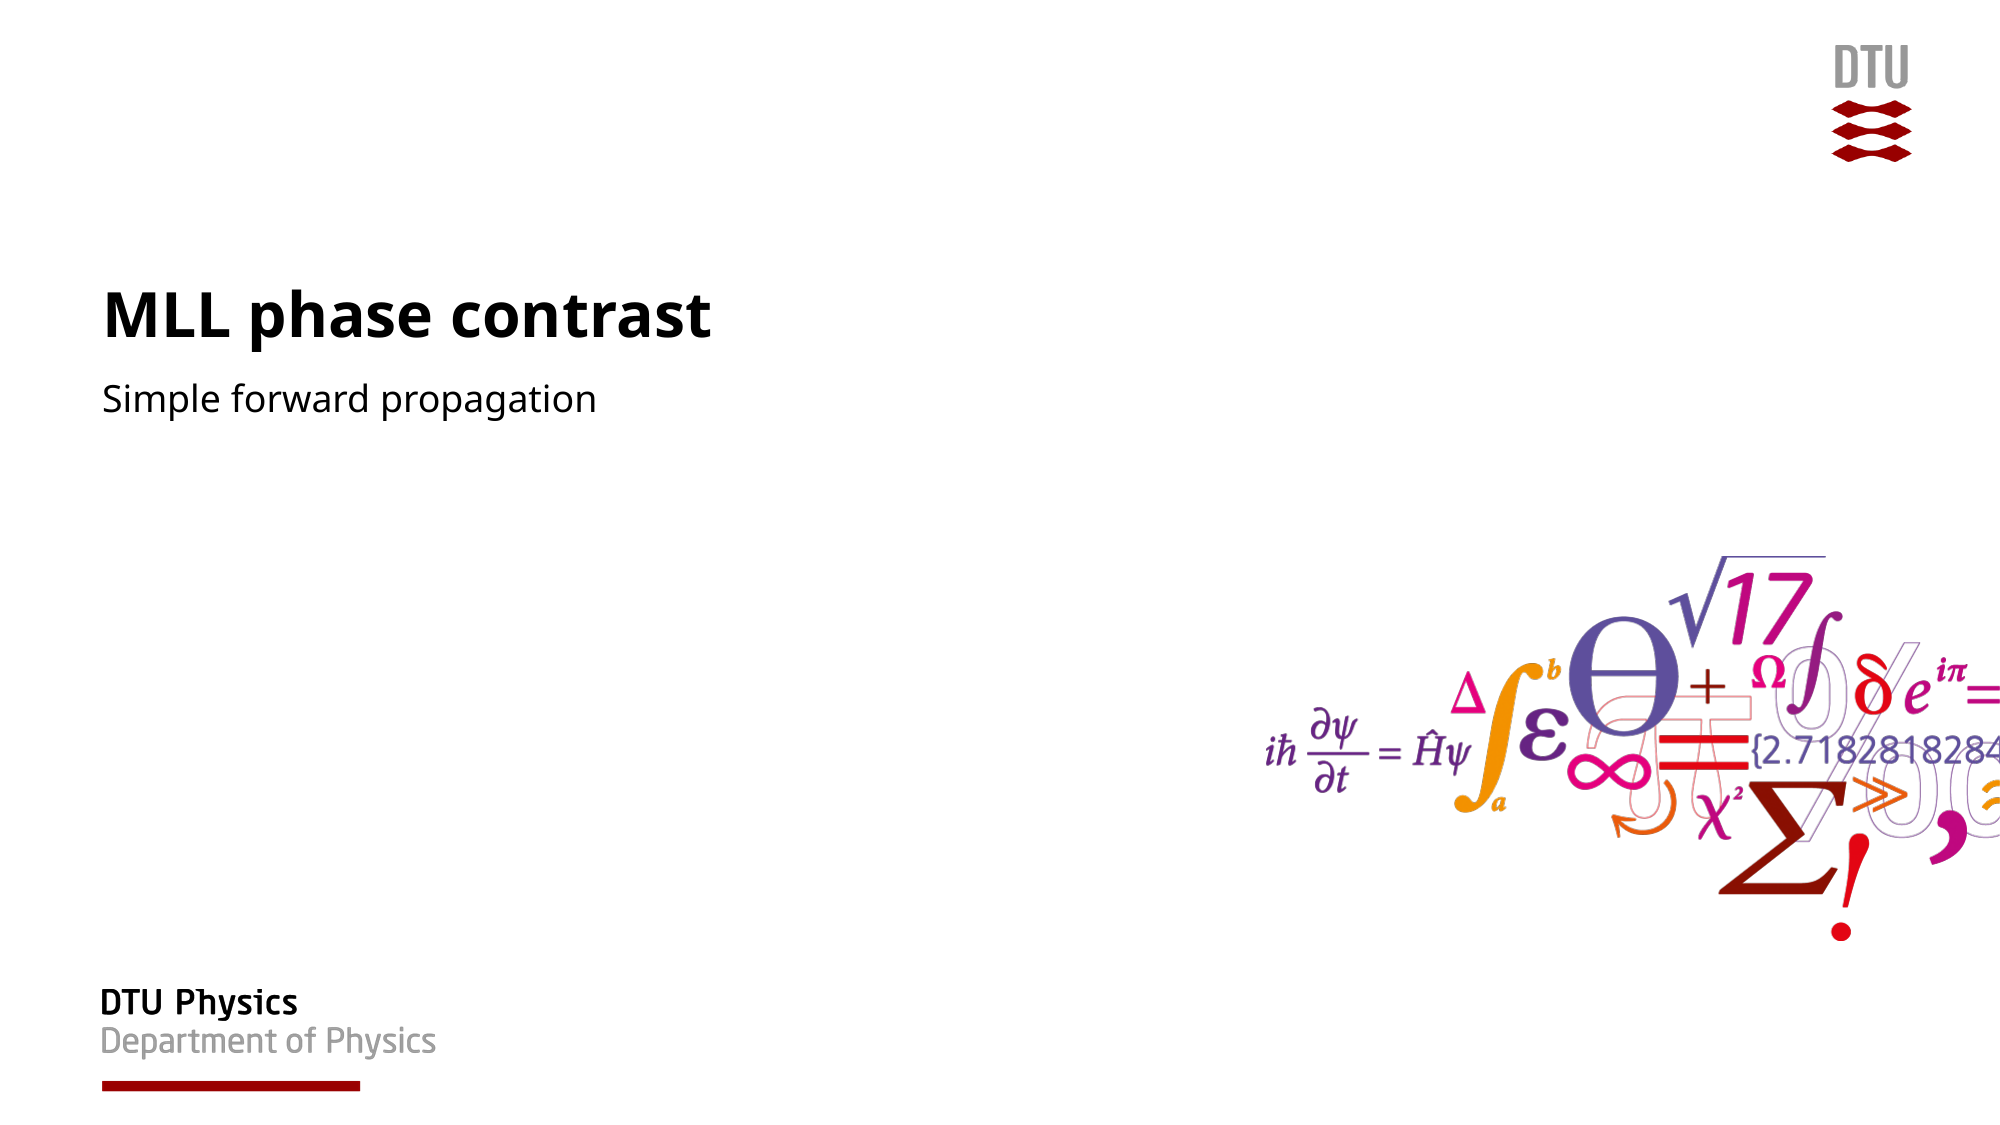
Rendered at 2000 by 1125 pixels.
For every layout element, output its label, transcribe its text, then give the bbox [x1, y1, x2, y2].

picture [1831, 45, 1912, 162]
picture [102, 989, 958, 1092]
picture [1172, 556, 2000, 941]
subtitle Simple forward propagation [102, 375, 1534, 663]
title MLL phase contrast [102, 212, 1534, 350]
